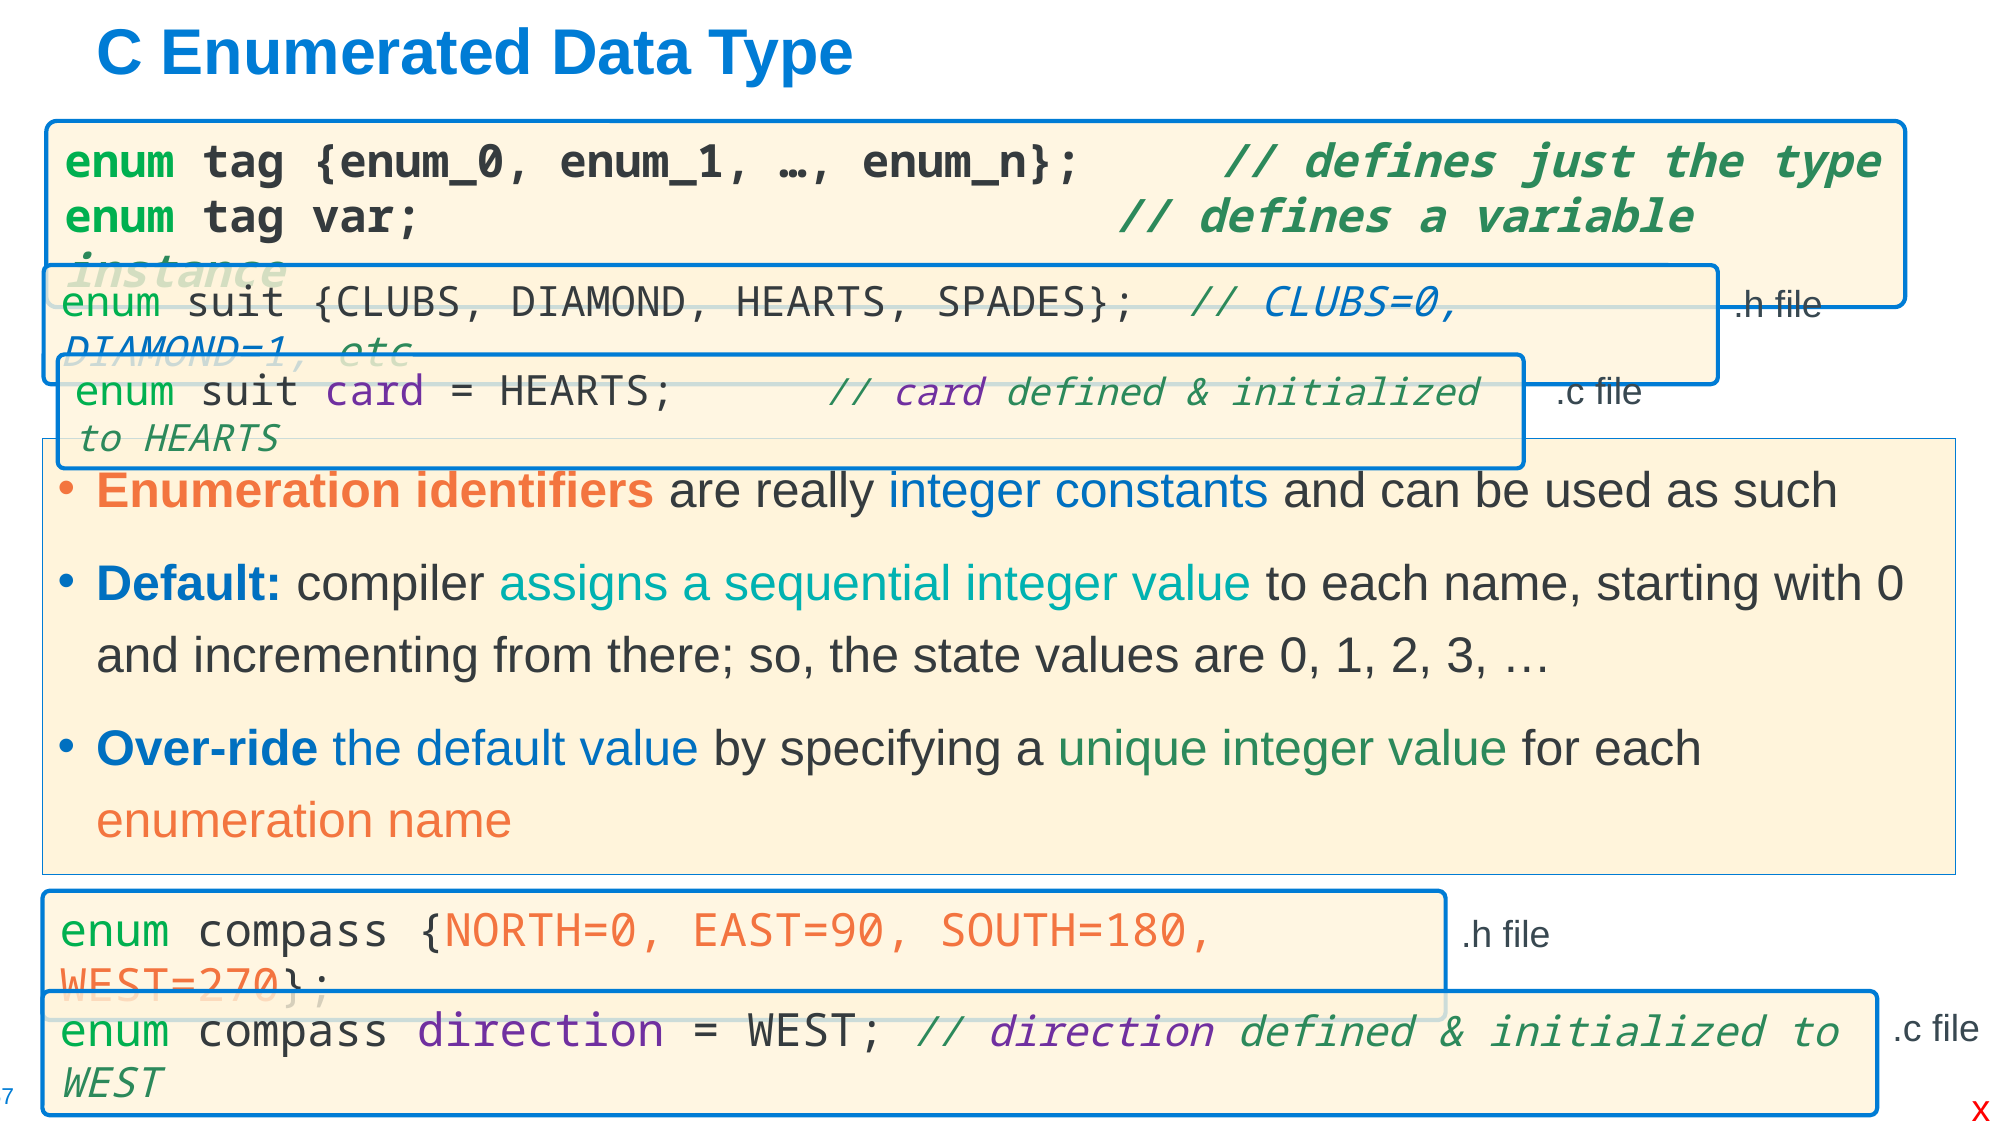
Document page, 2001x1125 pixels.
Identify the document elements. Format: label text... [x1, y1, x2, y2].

text_box x [1956, 1076, 2000, 1125]
text_box enum compass direction = WEST; // direction defined & initialized to WEST [42, 990, 1878, 1116]
text_box enum compass {NORTH=0, EAST=90, SOUTH=180, WEST=270}; [42, 890, 1446, 996]
text_box enum suit card = HEARTS; // card defined & initialized to HEARTS [57, 354, 1524, 469]
text_box enum suit {CLUBS, DIAMOND, HEARTS, SPADES}; // CLUBS=0, DIAMOND=1, etc [43, 265, 1718, 385]
text_box .c file [1540, 360, 1658, 420]
text_box .c file [1877, 997, 1996, 1057]
list Enumeration identifiers are really integer constants and can be used as such Default: compiler assigns a sequential integer value to each name, starting with 0 and incrementing from there; so, the state values are 0, 1, 2, 3, … Over-ride the default value by specifying a unique integer value for each enumeration name [42, 438, 1956, 875]
title C Enumerated Data Type [81, 13, 1807, 97]
text_box .h file [1718, 272, 1838, 332]
text_box enum tag {enum_0, enum_1, …, enum_n}; // defines just the type enum tag var; // defines a variable instance [46, 120, 1906, 308]
text_box .h file [1446, 902, 1566, 962]
